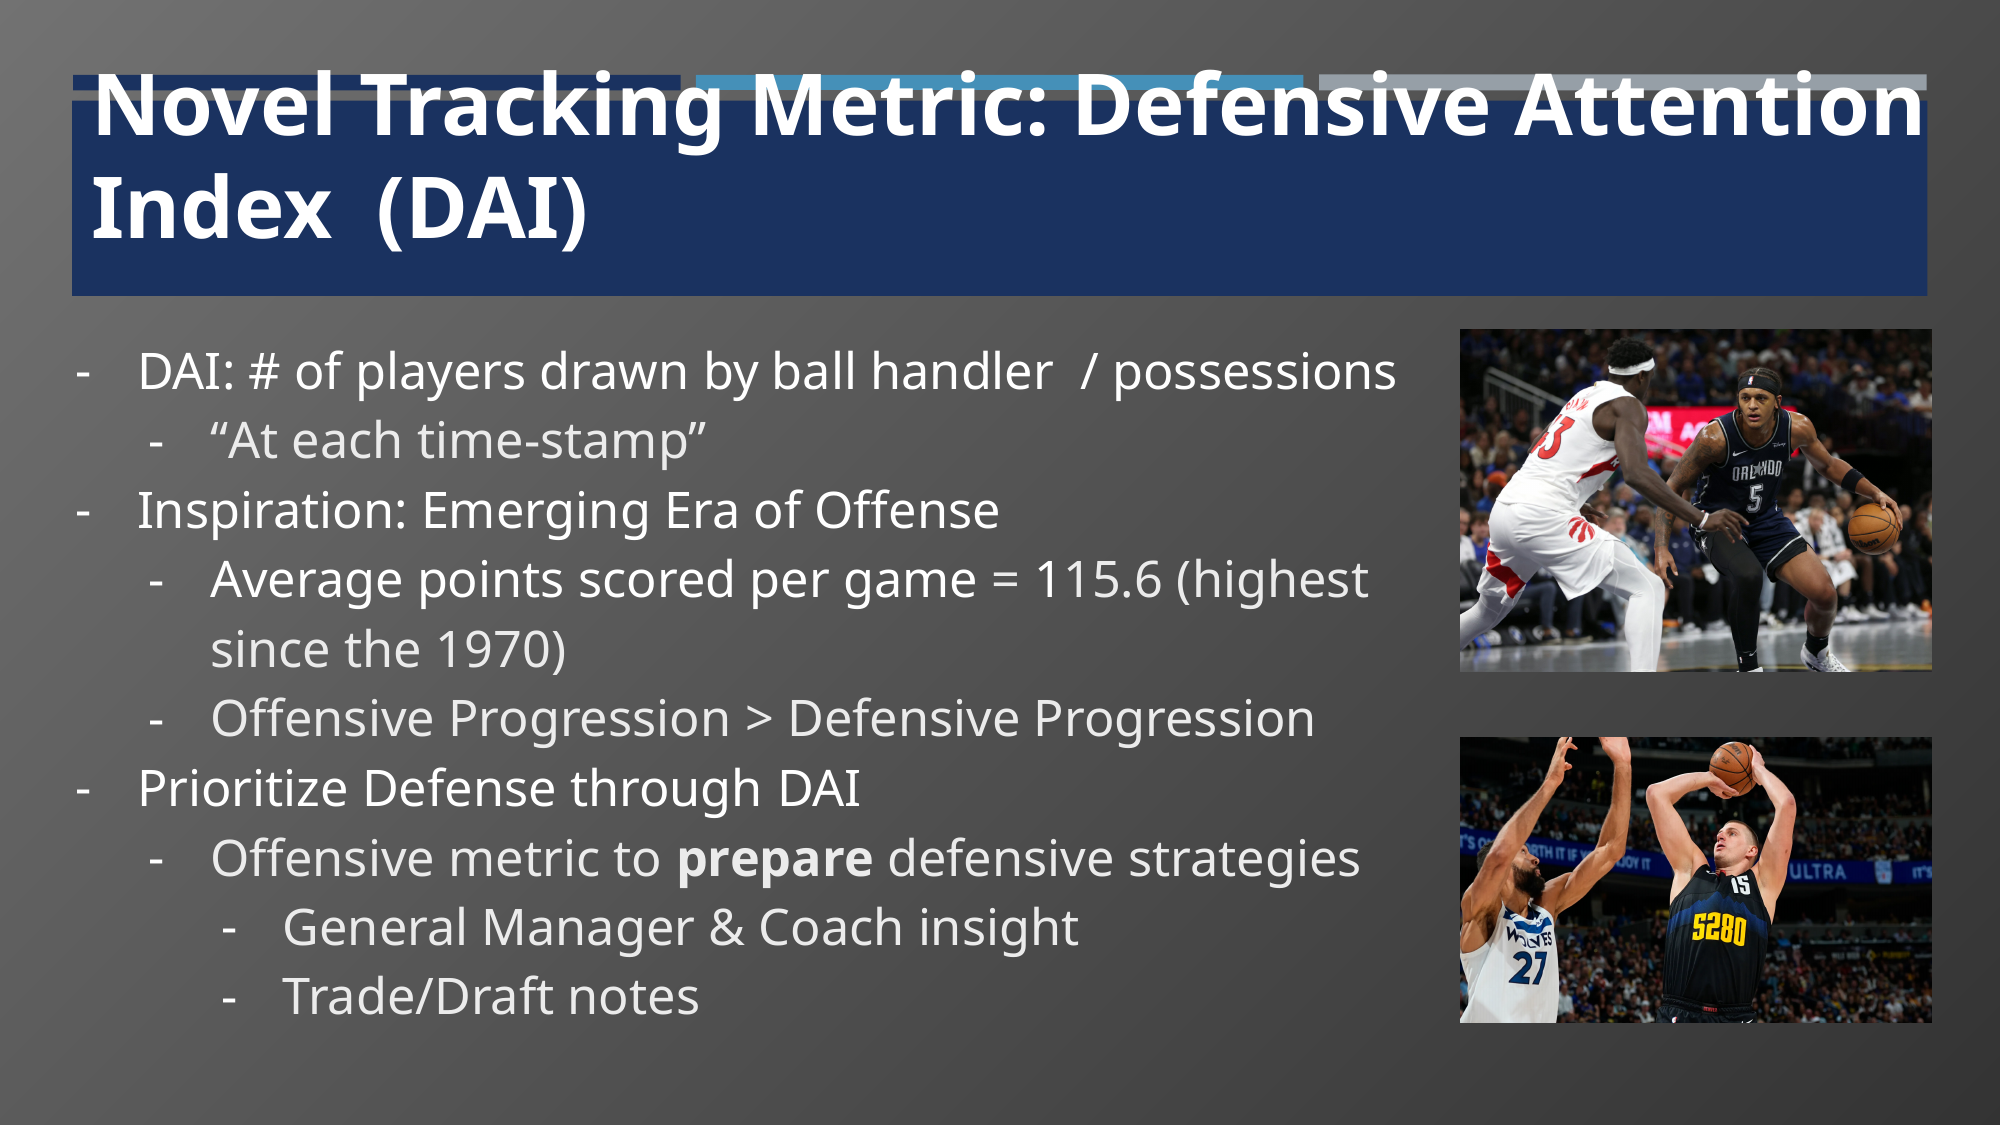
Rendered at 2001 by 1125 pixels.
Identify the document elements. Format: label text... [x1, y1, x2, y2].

title Novel Tracking Metric: Defensive Attention Index (DAI) [76, 133, 1977, 263]
picture [1459, 737, 1932, 1023]
picture [1459, 329, 1932, 672]
subtitle DAI: # of players drawn by ball handler / possessions “At each time-stamp” Inspiration: Emerging Era of Offense Average points scored per game = 115.6 (highest since the 1970) Offensive Progression > Defensive Progression Prioritize Defense through DAI Offensive metric to prepare defensive strategies General Manager & Coach insight Trade/Draft notes [49, 322, 1430, 1087]
